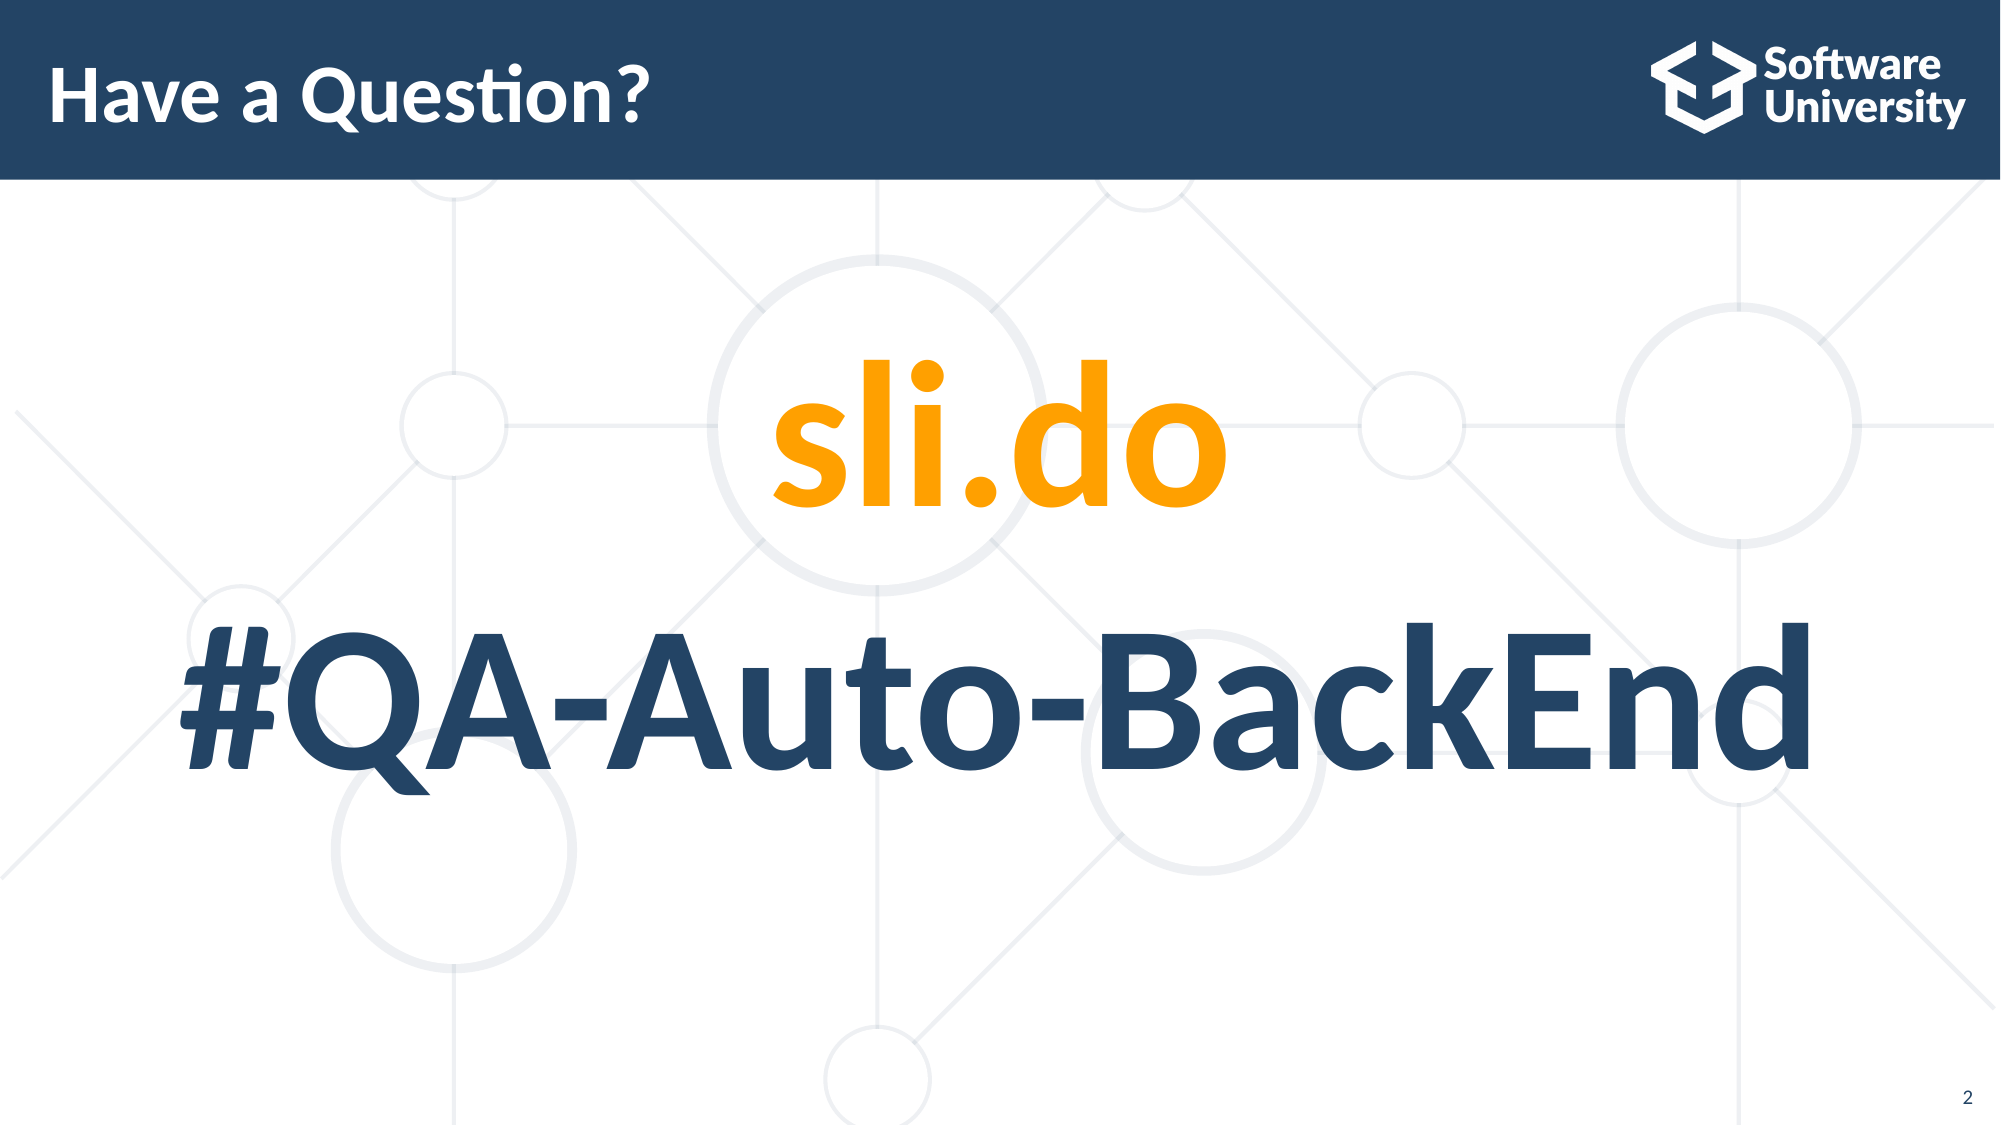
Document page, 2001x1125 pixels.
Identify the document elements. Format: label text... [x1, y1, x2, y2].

picture [1651, 41, 1966, 134]
list sli.do #QA-Auto-BackEnd [31, 230, 1970, 1104]
slide_number 2 [1927, 1067, 1989, 1117]
title Have a Question? [31, 16, 1625, 162]
